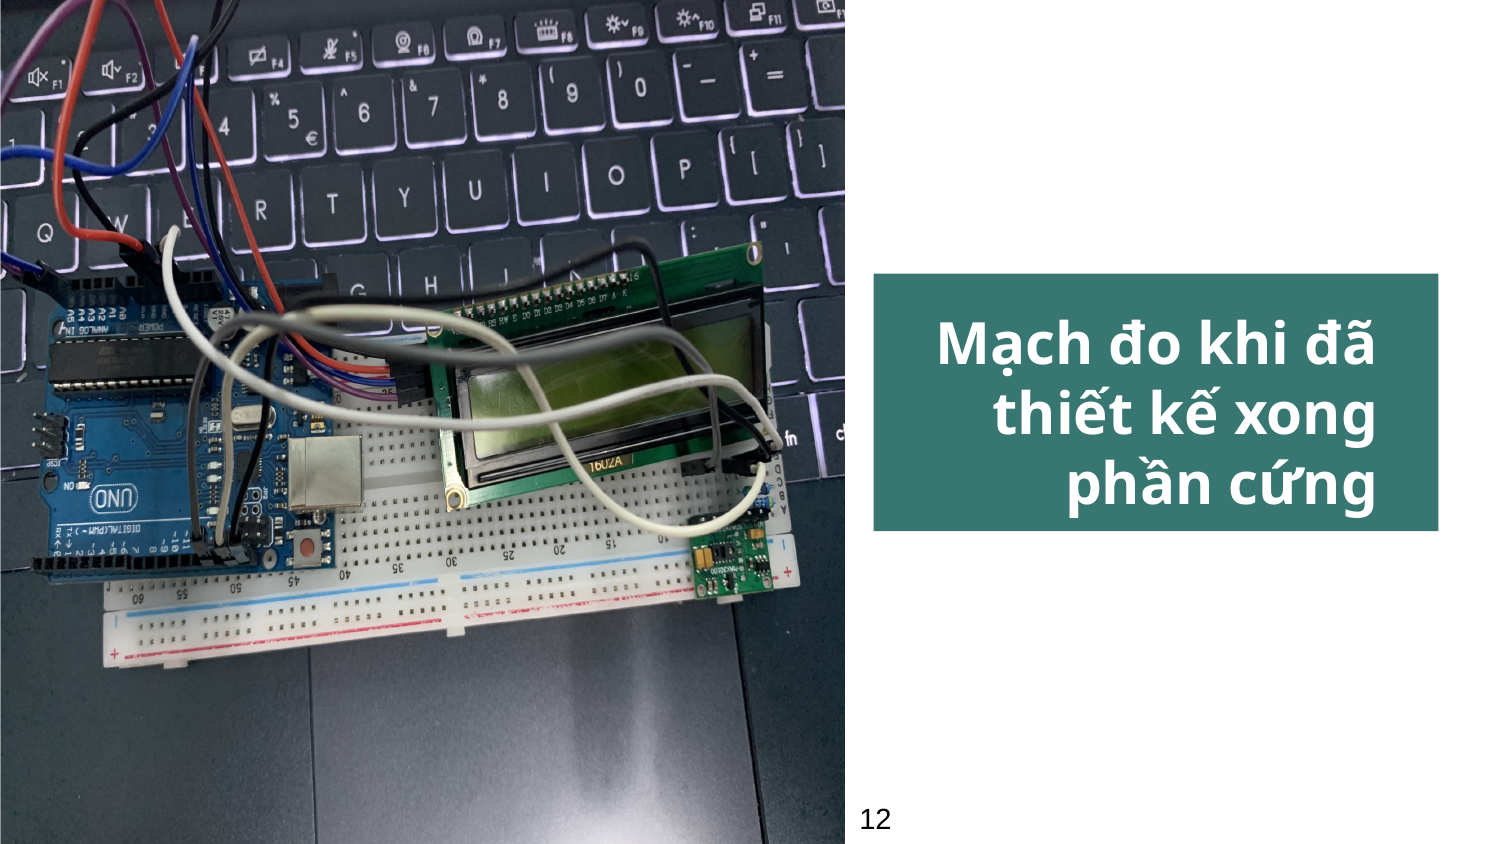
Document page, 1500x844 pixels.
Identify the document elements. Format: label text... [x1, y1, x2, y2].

text_box [1393, 273, 1439, 532]
text_box [873, 273, 919, 532]
title Mạch đo khi đã thiết kế xong phần cứng [919, 194, 1393, 532]
text_box 12 [849, 793, 917, 843]
picture [0, 0, 845, 844]
